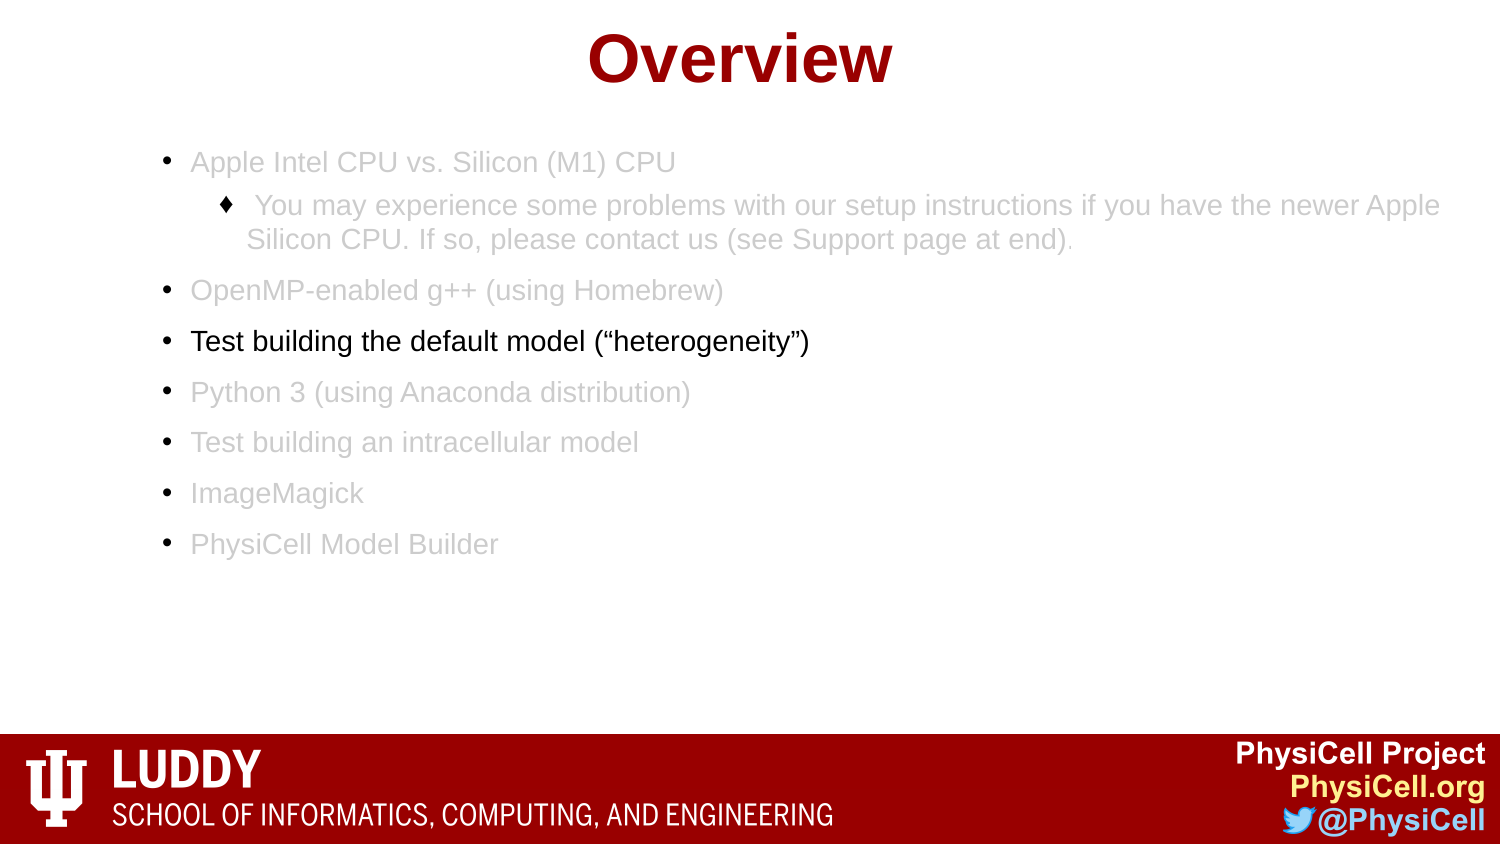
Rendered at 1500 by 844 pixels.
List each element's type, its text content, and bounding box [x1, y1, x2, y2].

list Apple Intel CPU vs. Silicon (M1) CPU You may experience some problems with our setup instructions if you have the newer Apple Silicon CPU. If so, please contact us (see Support page at end). OpenMP-enabled g++ (using Homebrew) Test building the default model (“heterogeneity”) Python 3 (using Anaconda distribution) Test building an intracellular model ImageMagick PhysiCell Model Builder [132, 135, 1476, 709]
picture [0, 734, 1500, 844]
title Overview [0, 0, 1500, 121]
